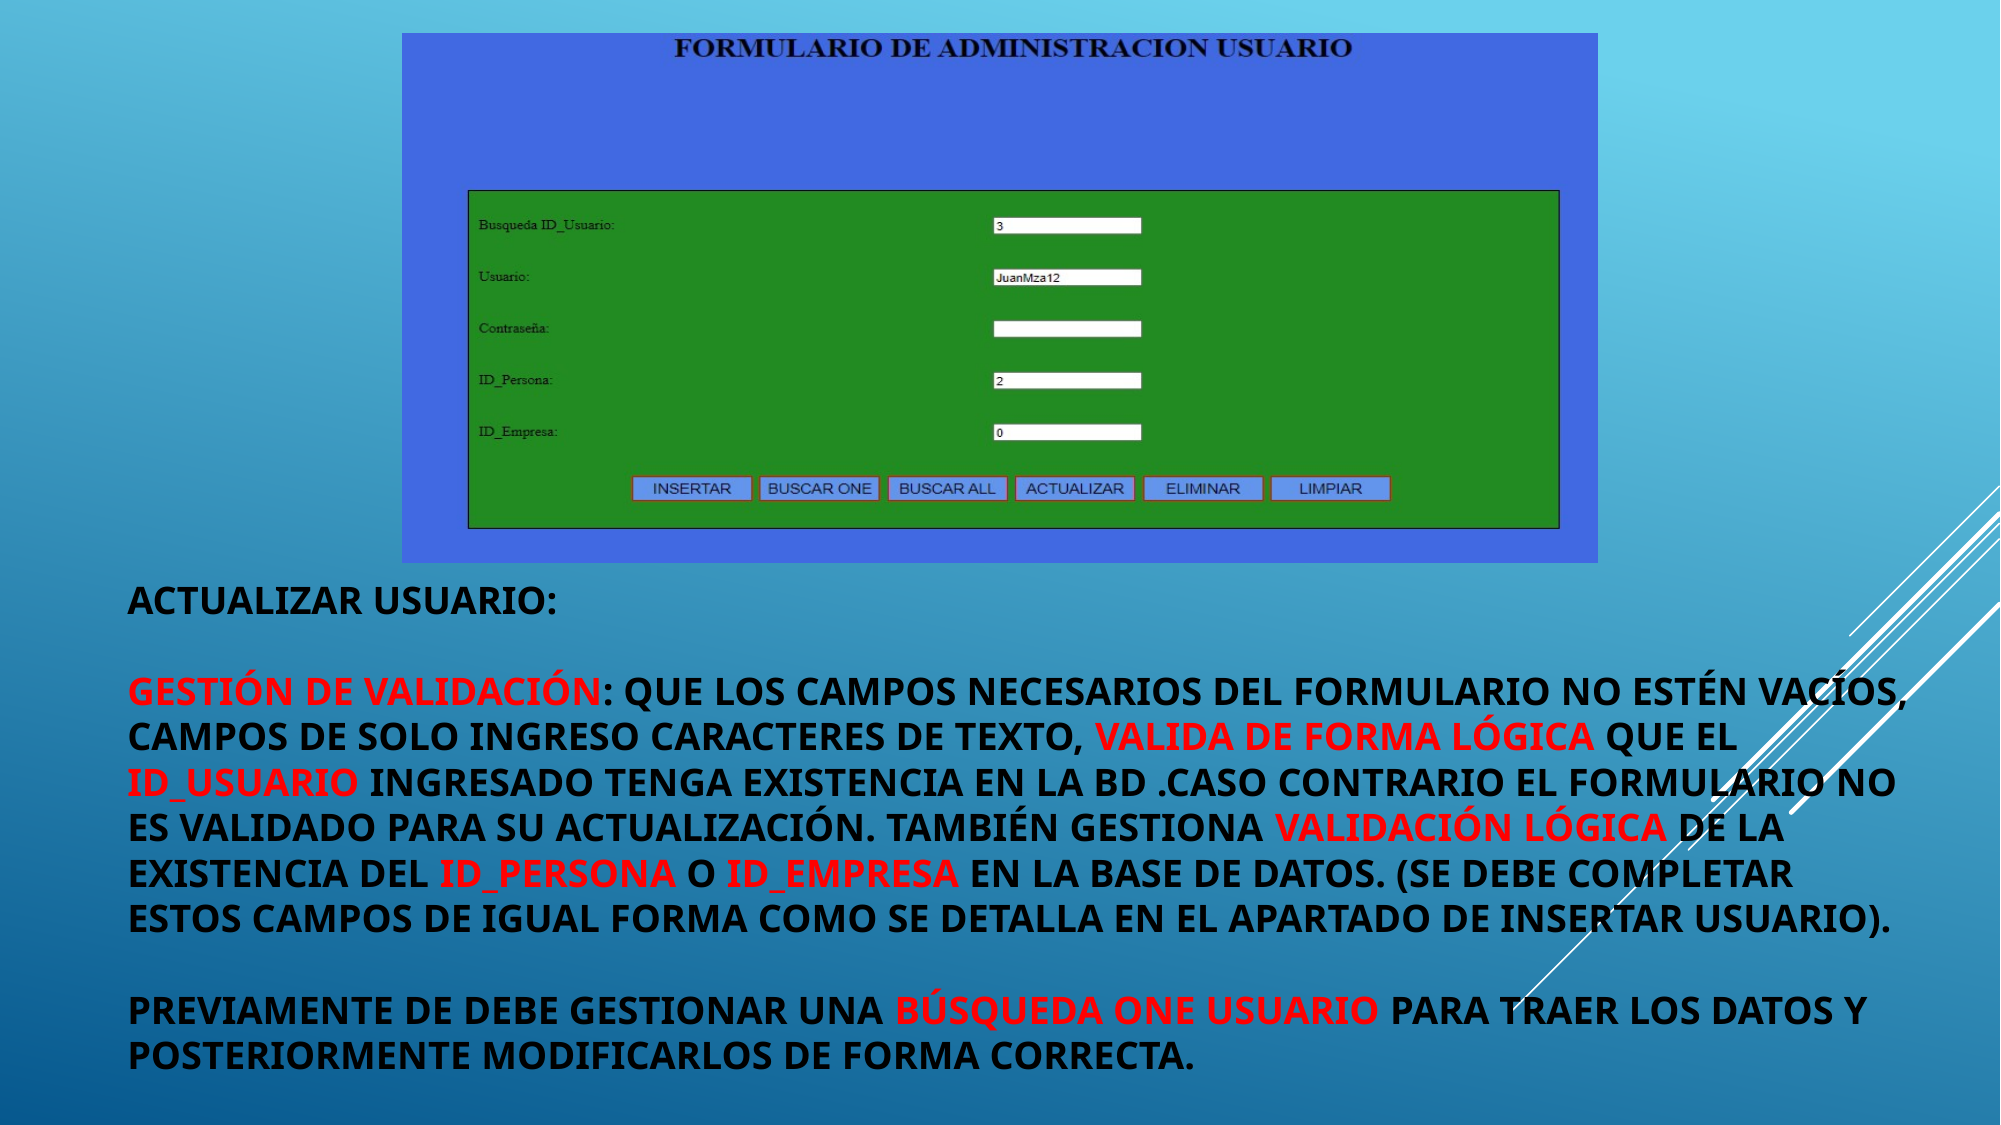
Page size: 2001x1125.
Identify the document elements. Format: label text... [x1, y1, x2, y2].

title actualizar usuario: gestión de validación: que los campos necesarios del formulario no estén vacíos, campos de solo ingreso caracteres de texto, valida de forma lógica que el id_Usuario ingresado tenga existencia en la bd .Caso contrario el formulario no es validado para su actualización. También gestiona validación lógica de la existencia del id_persona o id_empresa en la base de datos. (se debe completar estos campos de igual forma como se detalla en el apartado de insertar usuario). Previamente de debe gestionar una búsqueda one usuario para traer los datos y posteriormente modificarlos de forma correcta. [112, 562, 1929, 1091]
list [402, 33, 1598, 563]
